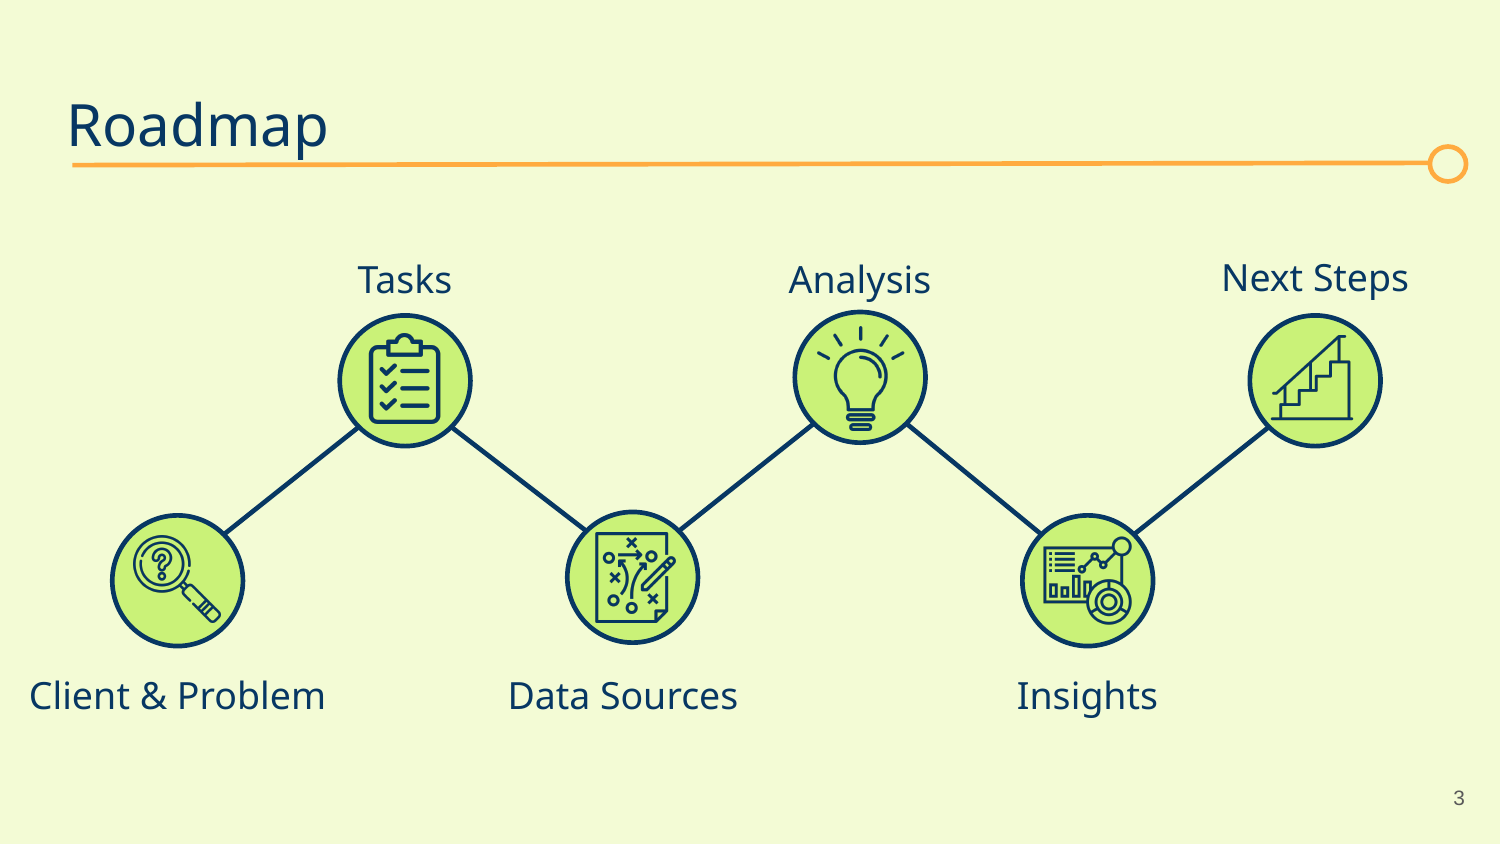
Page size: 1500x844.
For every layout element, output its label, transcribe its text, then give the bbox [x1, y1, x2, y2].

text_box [567, 511, 699, 643]
text_box Next Steps [1179, 238, 1451, 314]
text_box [678, 423, 815, 532]
text_box Data Sources [451, 656, 795, 732]
text_box Insights [952, 656, 1224, 732]
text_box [905, 423, 1042, 535]
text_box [339, 315, 471, 447]
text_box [1022, 515, 1154, 647]
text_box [111, 515, 244, 647]
title Roadmap [51, 72, 1449, 167]
text_box Tasks [269, 240, 541, 316]
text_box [1133, 426, 1270, 535]
slide_number ‹#› [1389, 764, 1480, 830]
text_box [1249, 315, 1381, 447]
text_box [794, 311, 926, 443]
text_box Client & Problem [1, 656, 354, 732]
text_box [223, 426, 360, 535]
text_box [450, 426, 587, 532]
text_box Analysis [724, 240, 996, 316]
